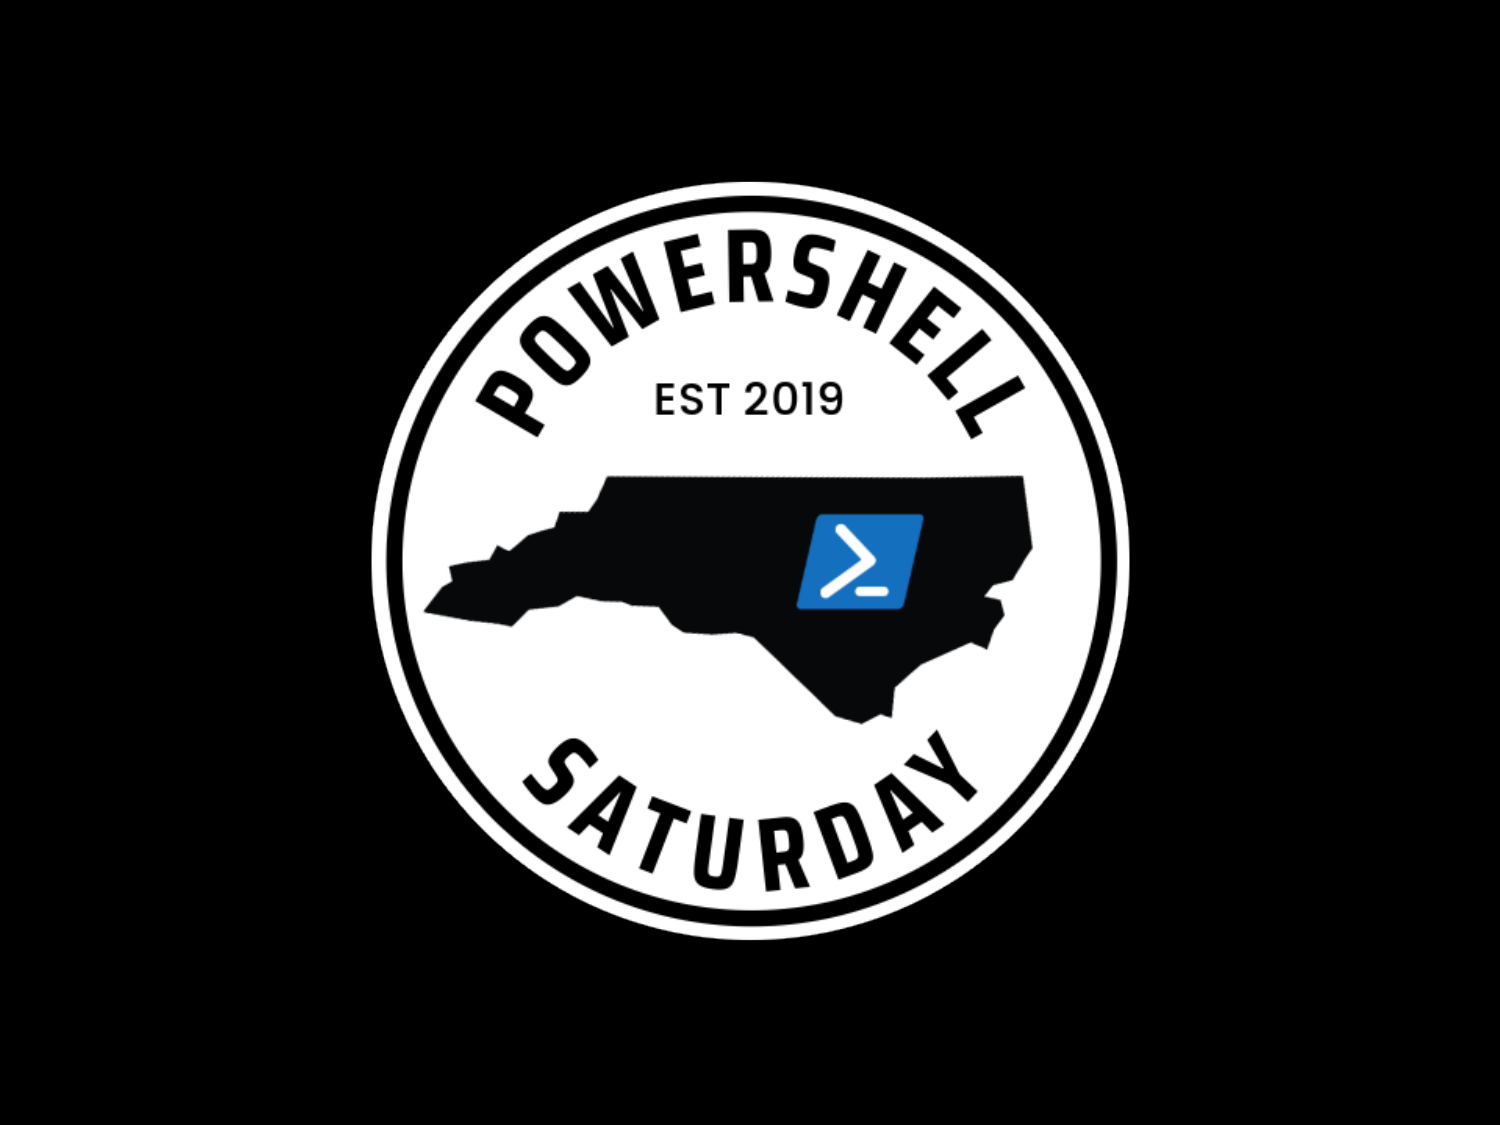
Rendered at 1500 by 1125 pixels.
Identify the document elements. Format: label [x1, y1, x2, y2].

picture [359, 171, 1141, 954]
